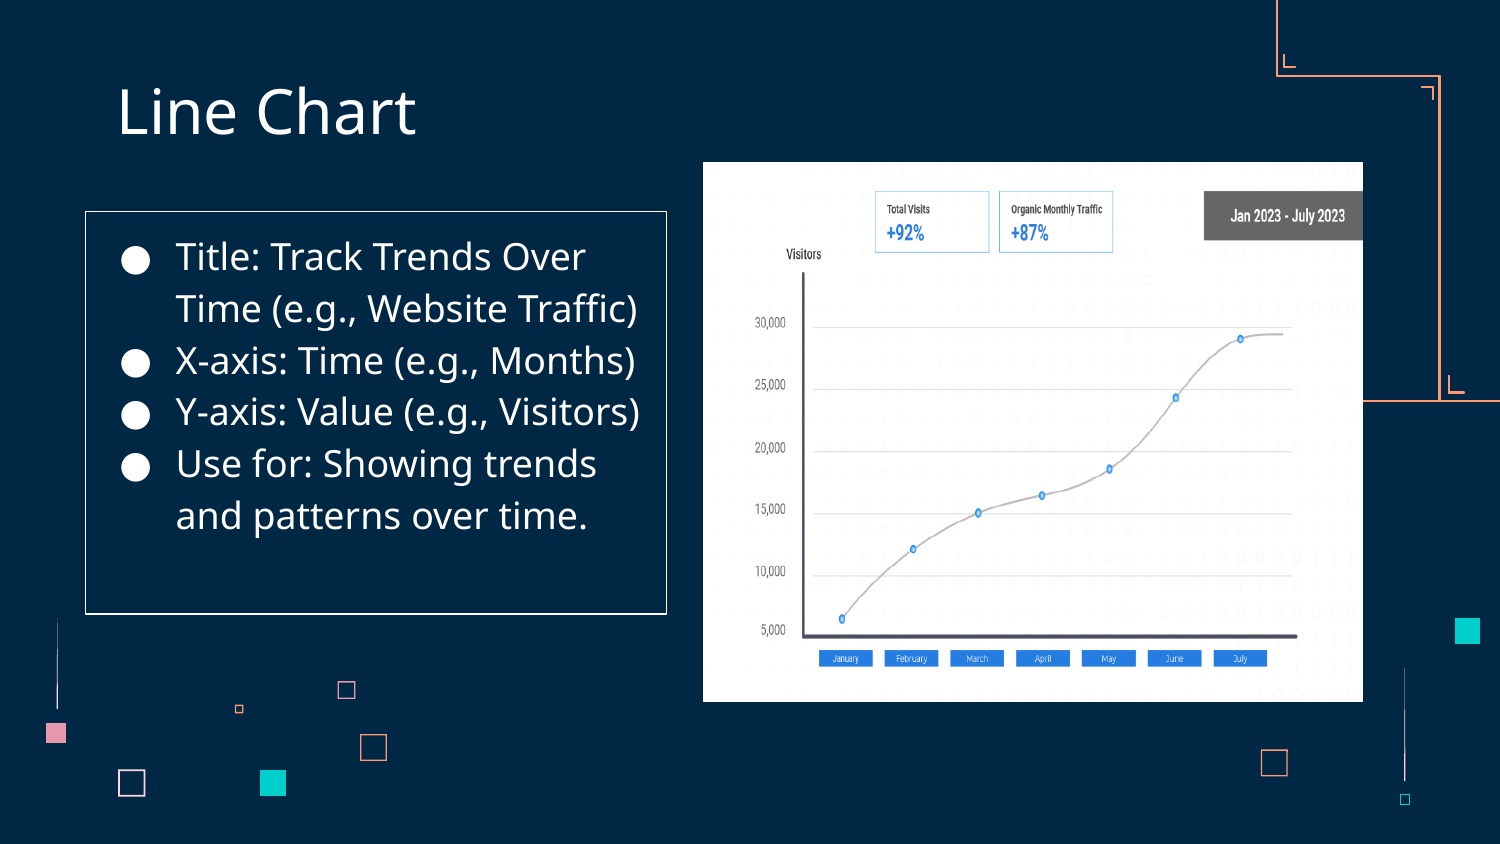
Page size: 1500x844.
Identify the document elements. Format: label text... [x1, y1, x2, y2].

title Line Chart [101, 67, 543, 163]
list Title: Track Trends Over Time (e.g., Website Traffic) X-axis: Time (e.g., Months) Y-axis: Value (e.g., Visitors) Use for: Showing trends and patterns over time. [85, 211, 667, 615]
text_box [1260, 0, 1500, 402]
picture [703, 162, 1363, 702]
